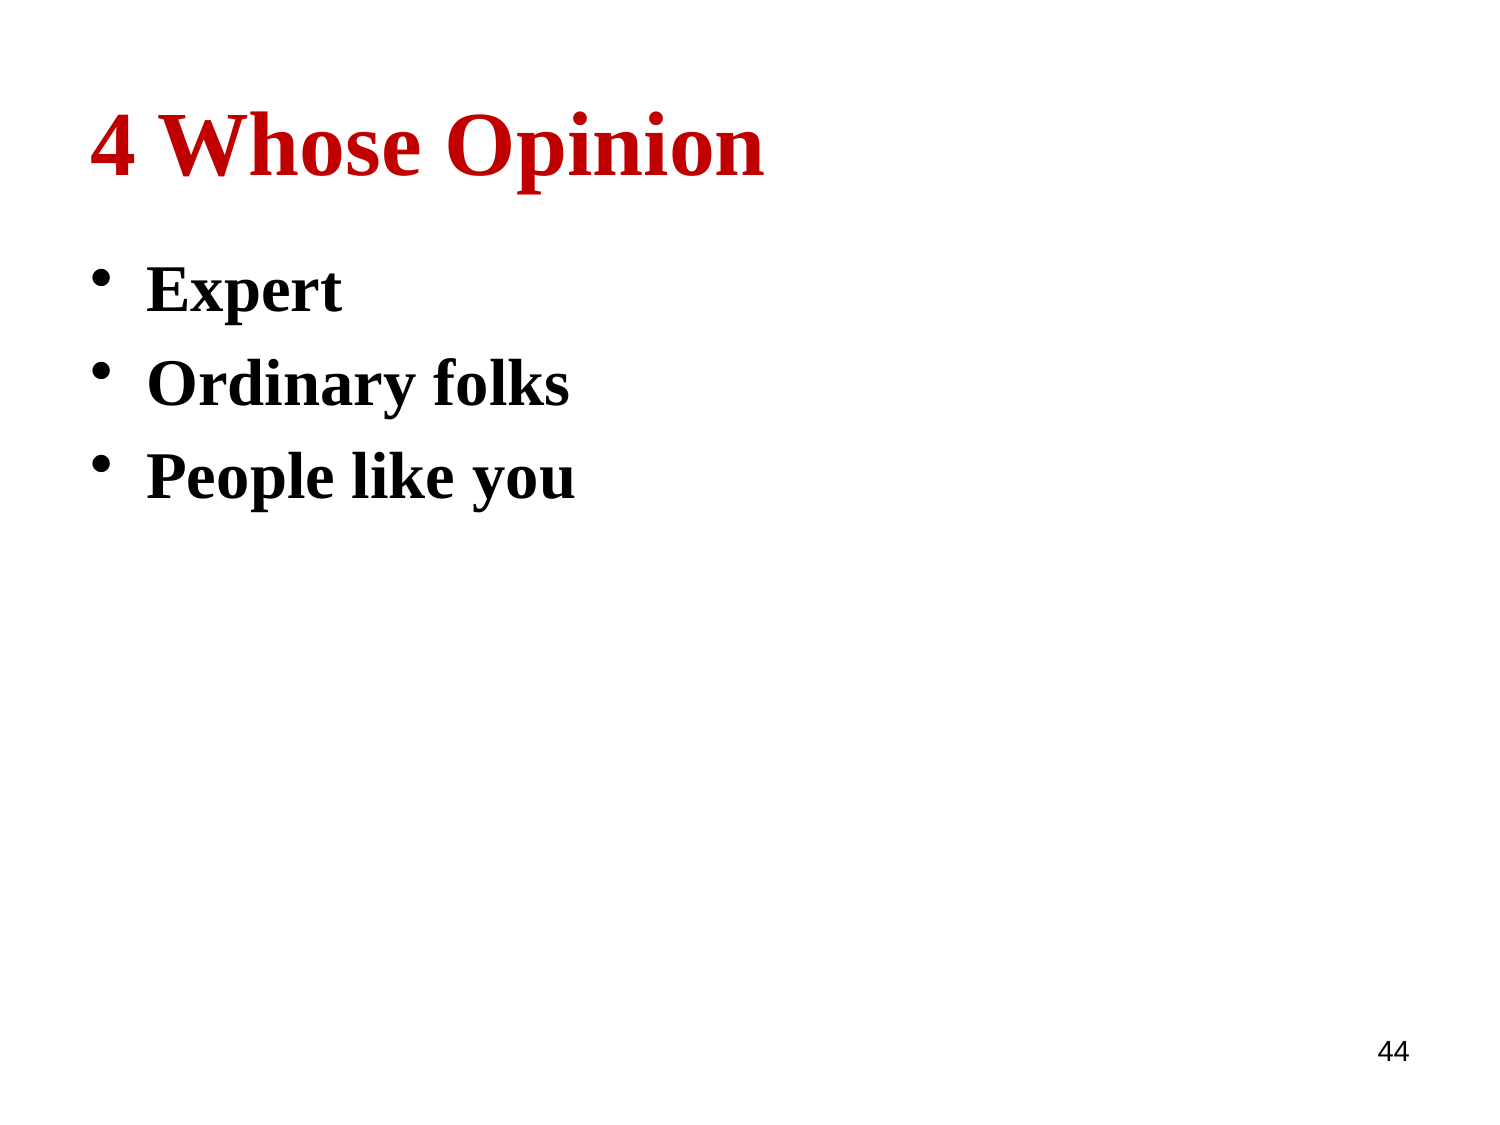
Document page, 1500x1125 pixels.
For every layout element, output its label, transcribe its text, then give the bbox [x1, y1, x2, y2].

list Expert Ordinary folks People like you [75, 237, 1500, 981]
slide_number 44 [1074, 1024, 1425, 1103]
title 4 Whose Opinion [75, 45, 1425, 233]
